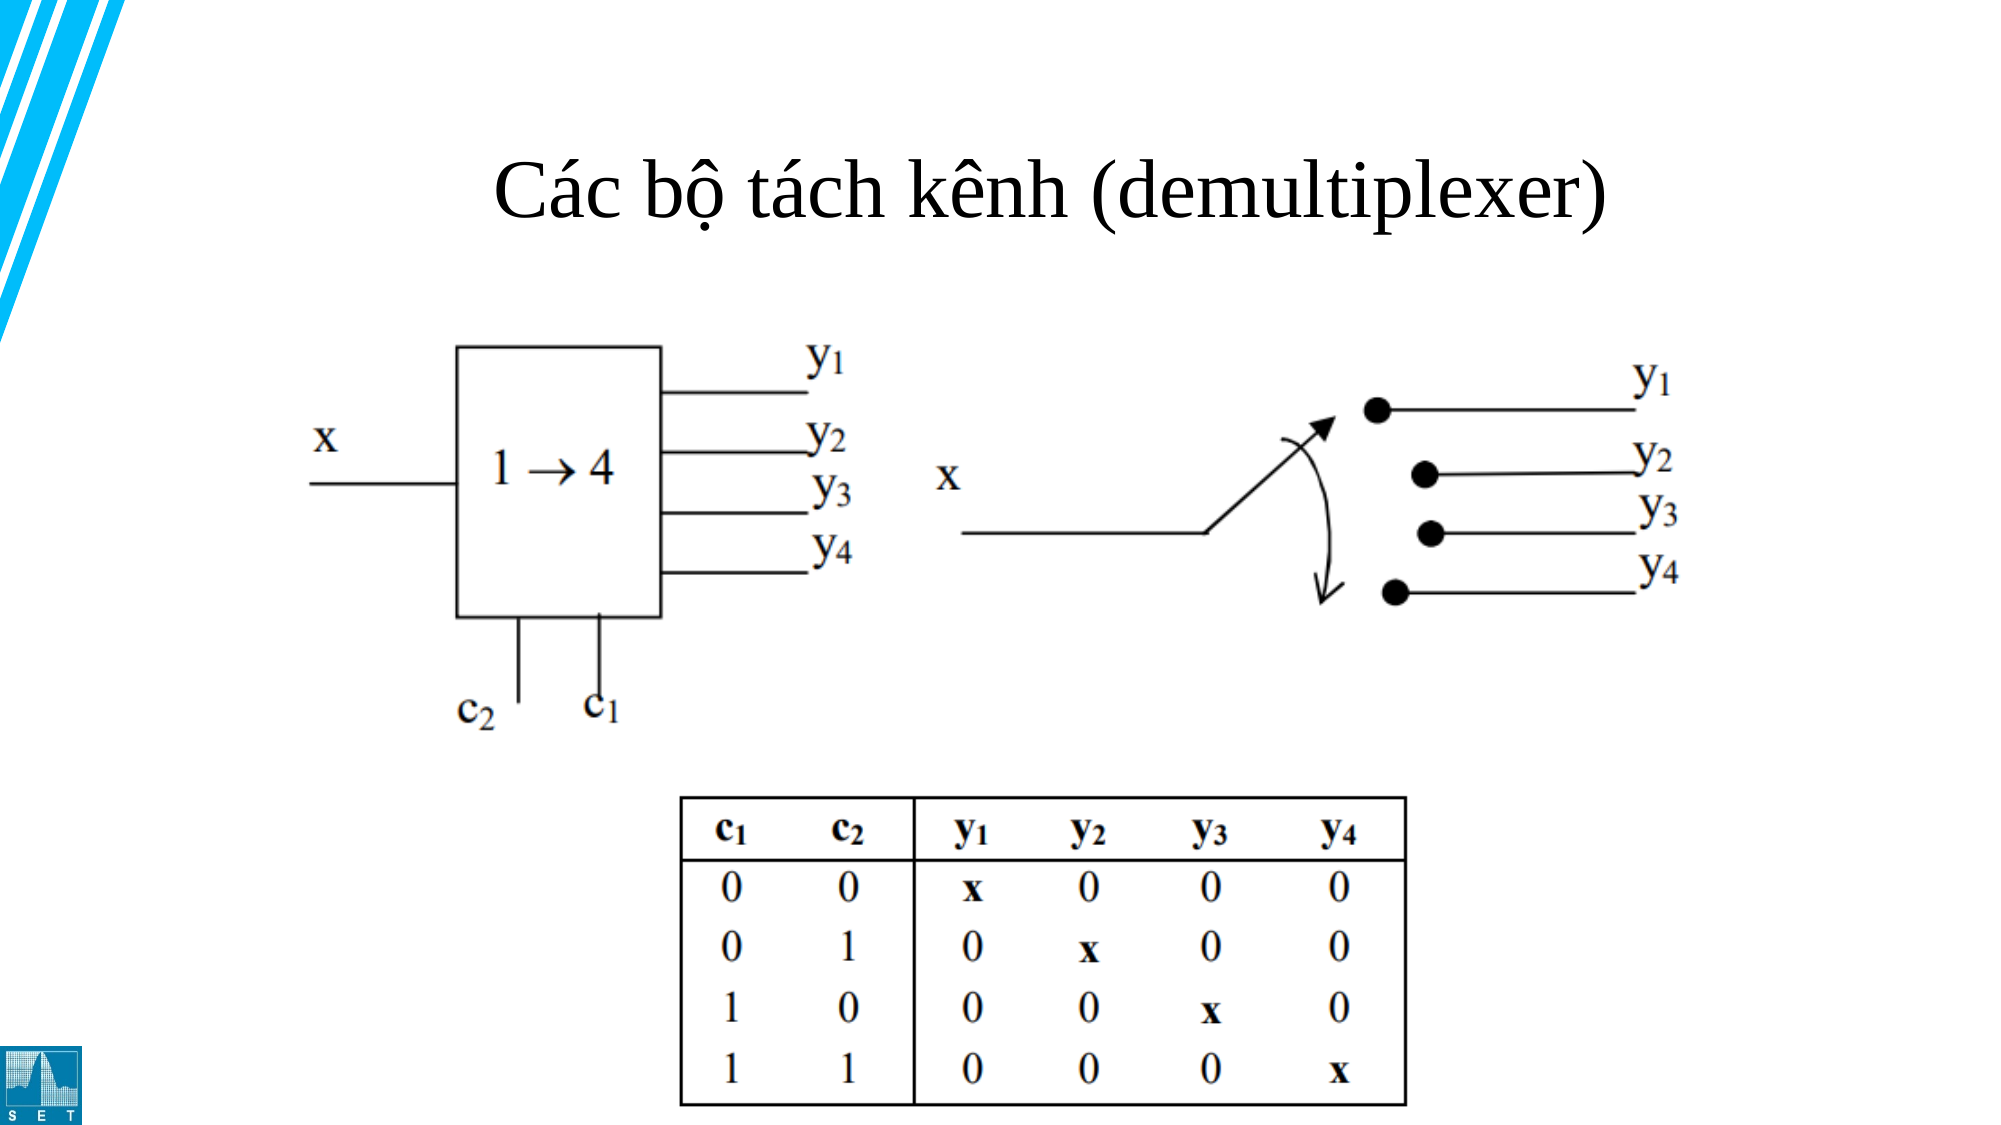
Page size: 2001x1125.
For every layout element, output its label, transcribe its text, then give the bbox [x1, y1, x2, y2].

picture [215, 311, 1767, 763]
picture [9, 1110, 16, 1121]
picture [67, 1110, 74, 1120]
picture [6, 1051, 78, 1106]
picture [38, 1110, 45, 1121]
picture [669, 787, 1423, 1116]
text_box Các bộ tách kênh (demultiplexer) [493, 46, 1843, 235]
